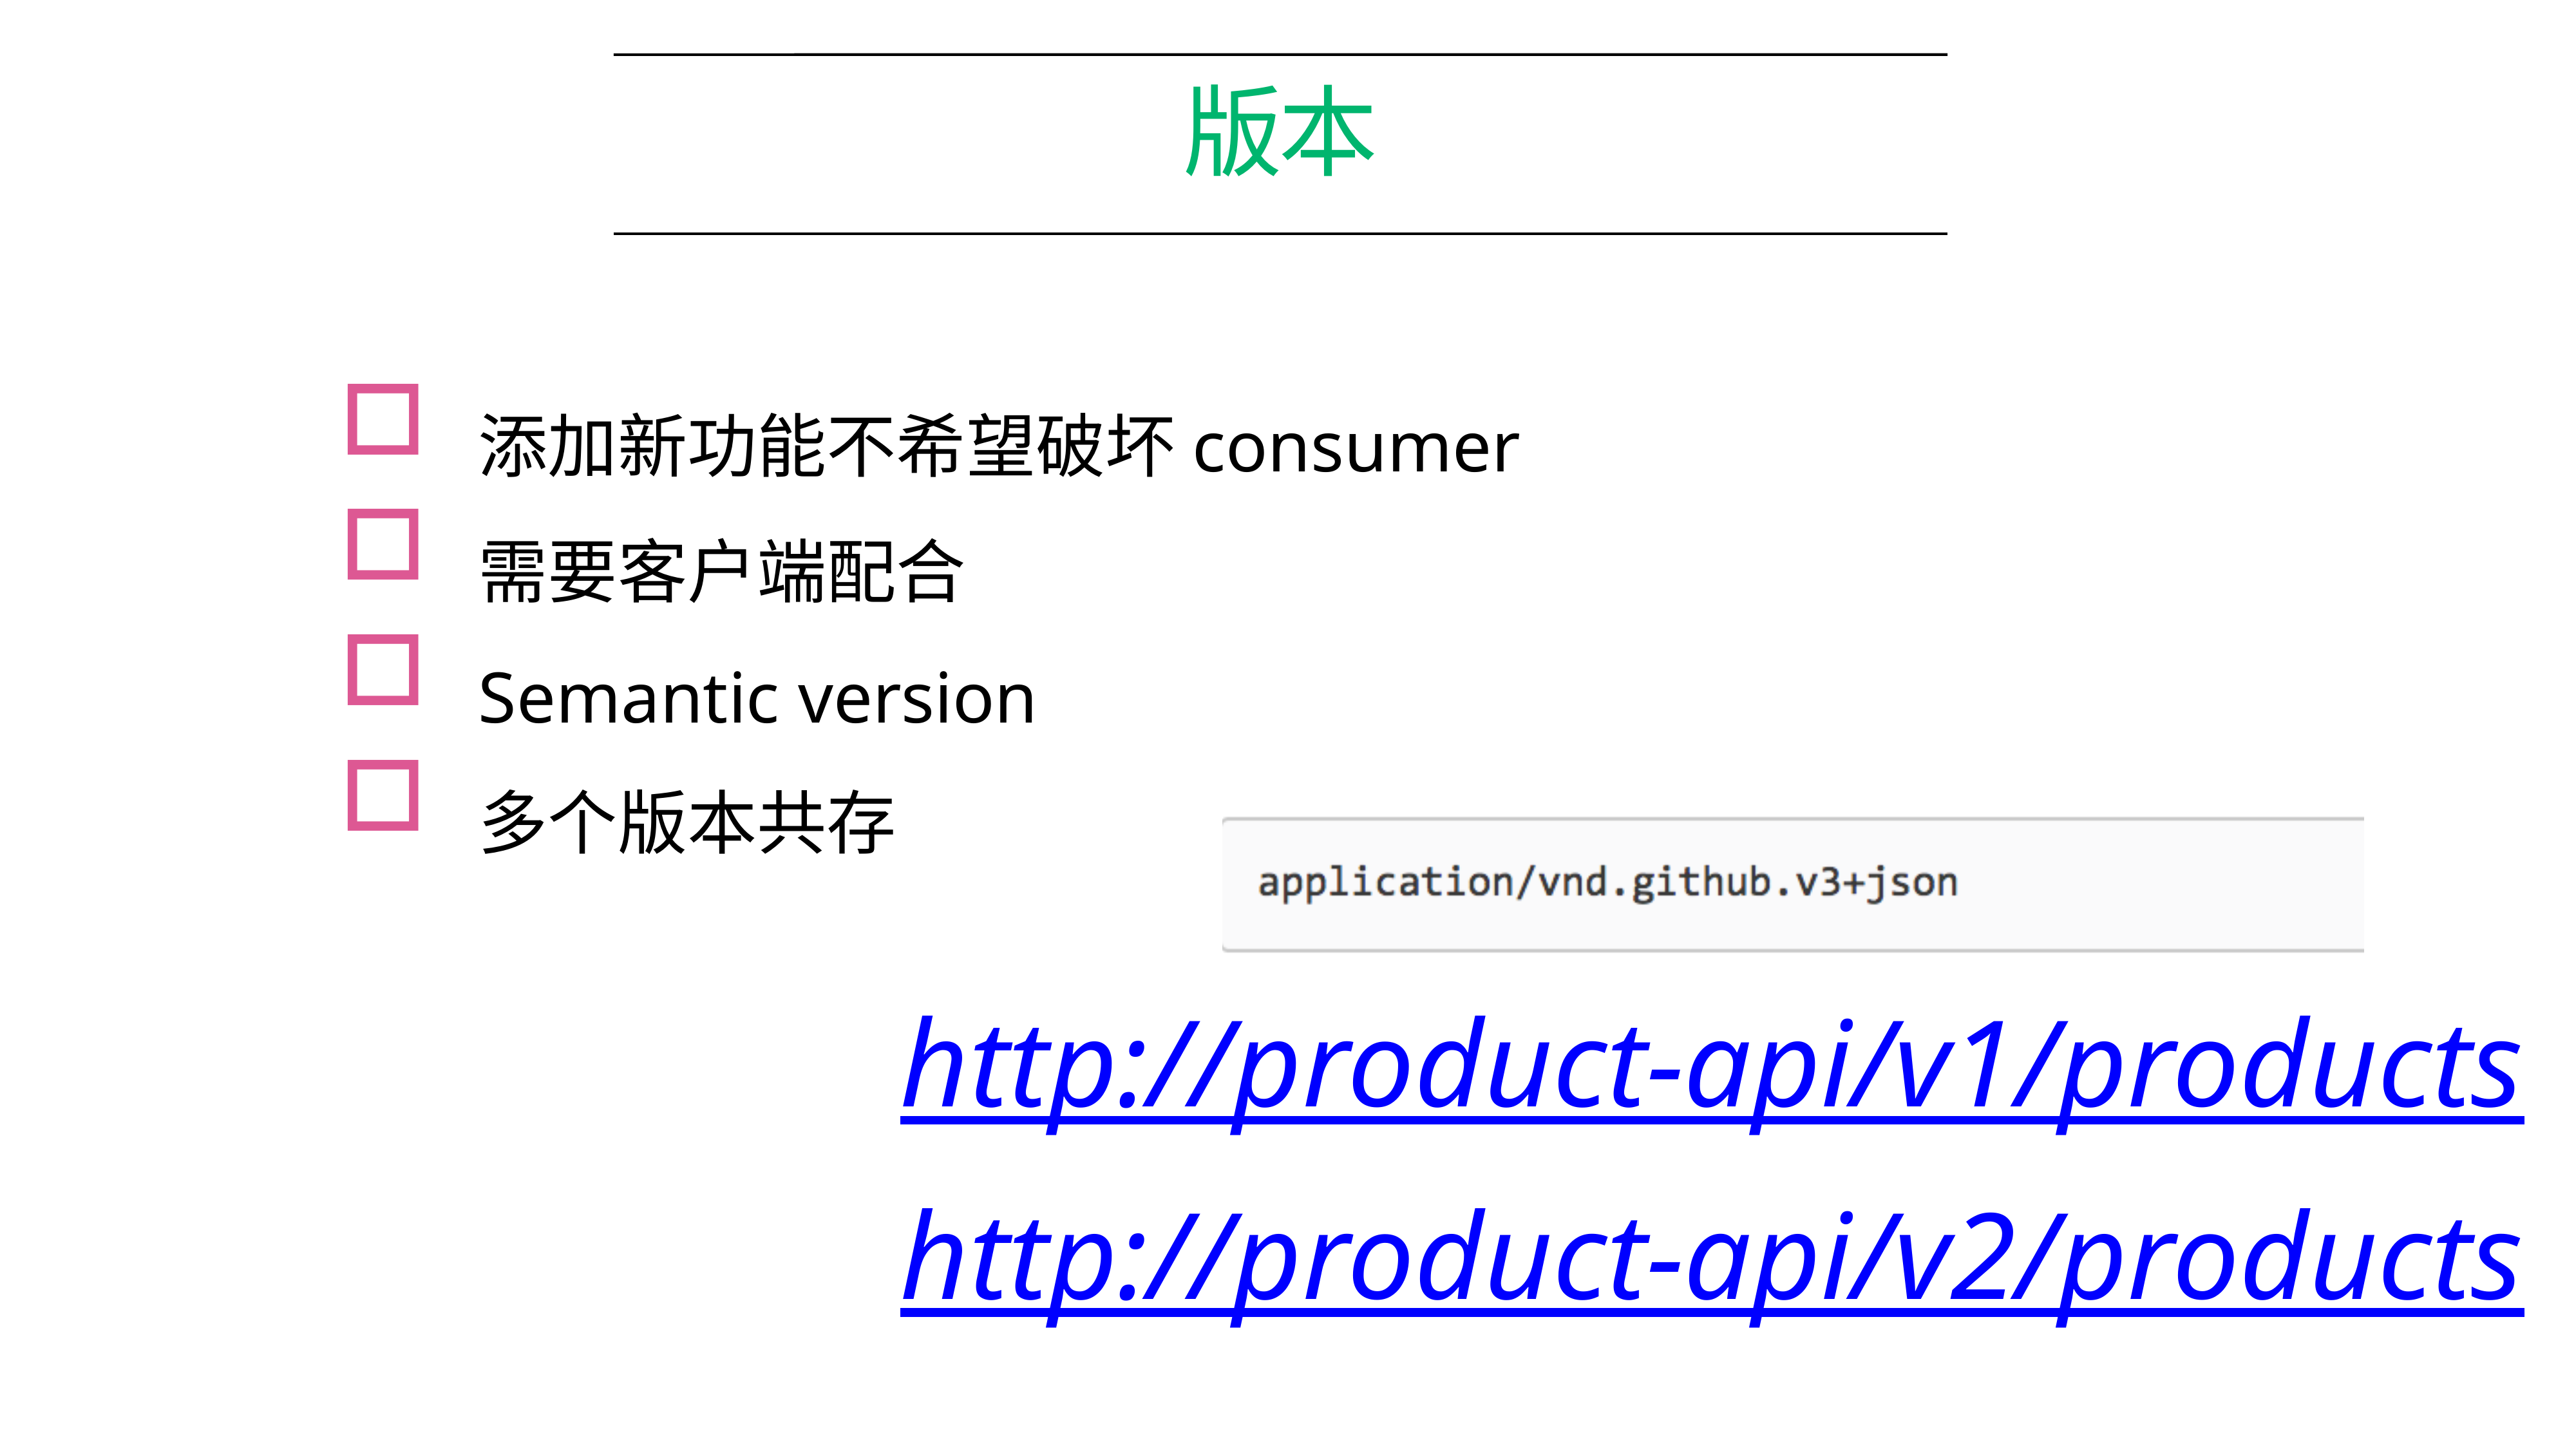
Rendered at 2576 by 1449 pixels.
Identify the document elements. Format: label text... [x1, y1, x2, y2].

title 版本 [114, 70, 2447, 216]
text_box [936, 807, 2489, 1344]
text_box 添加新功能不希望破坏consumer 需要客户端配合 Semantic version 多个版本共存 [281, 352, 2157, 870]
